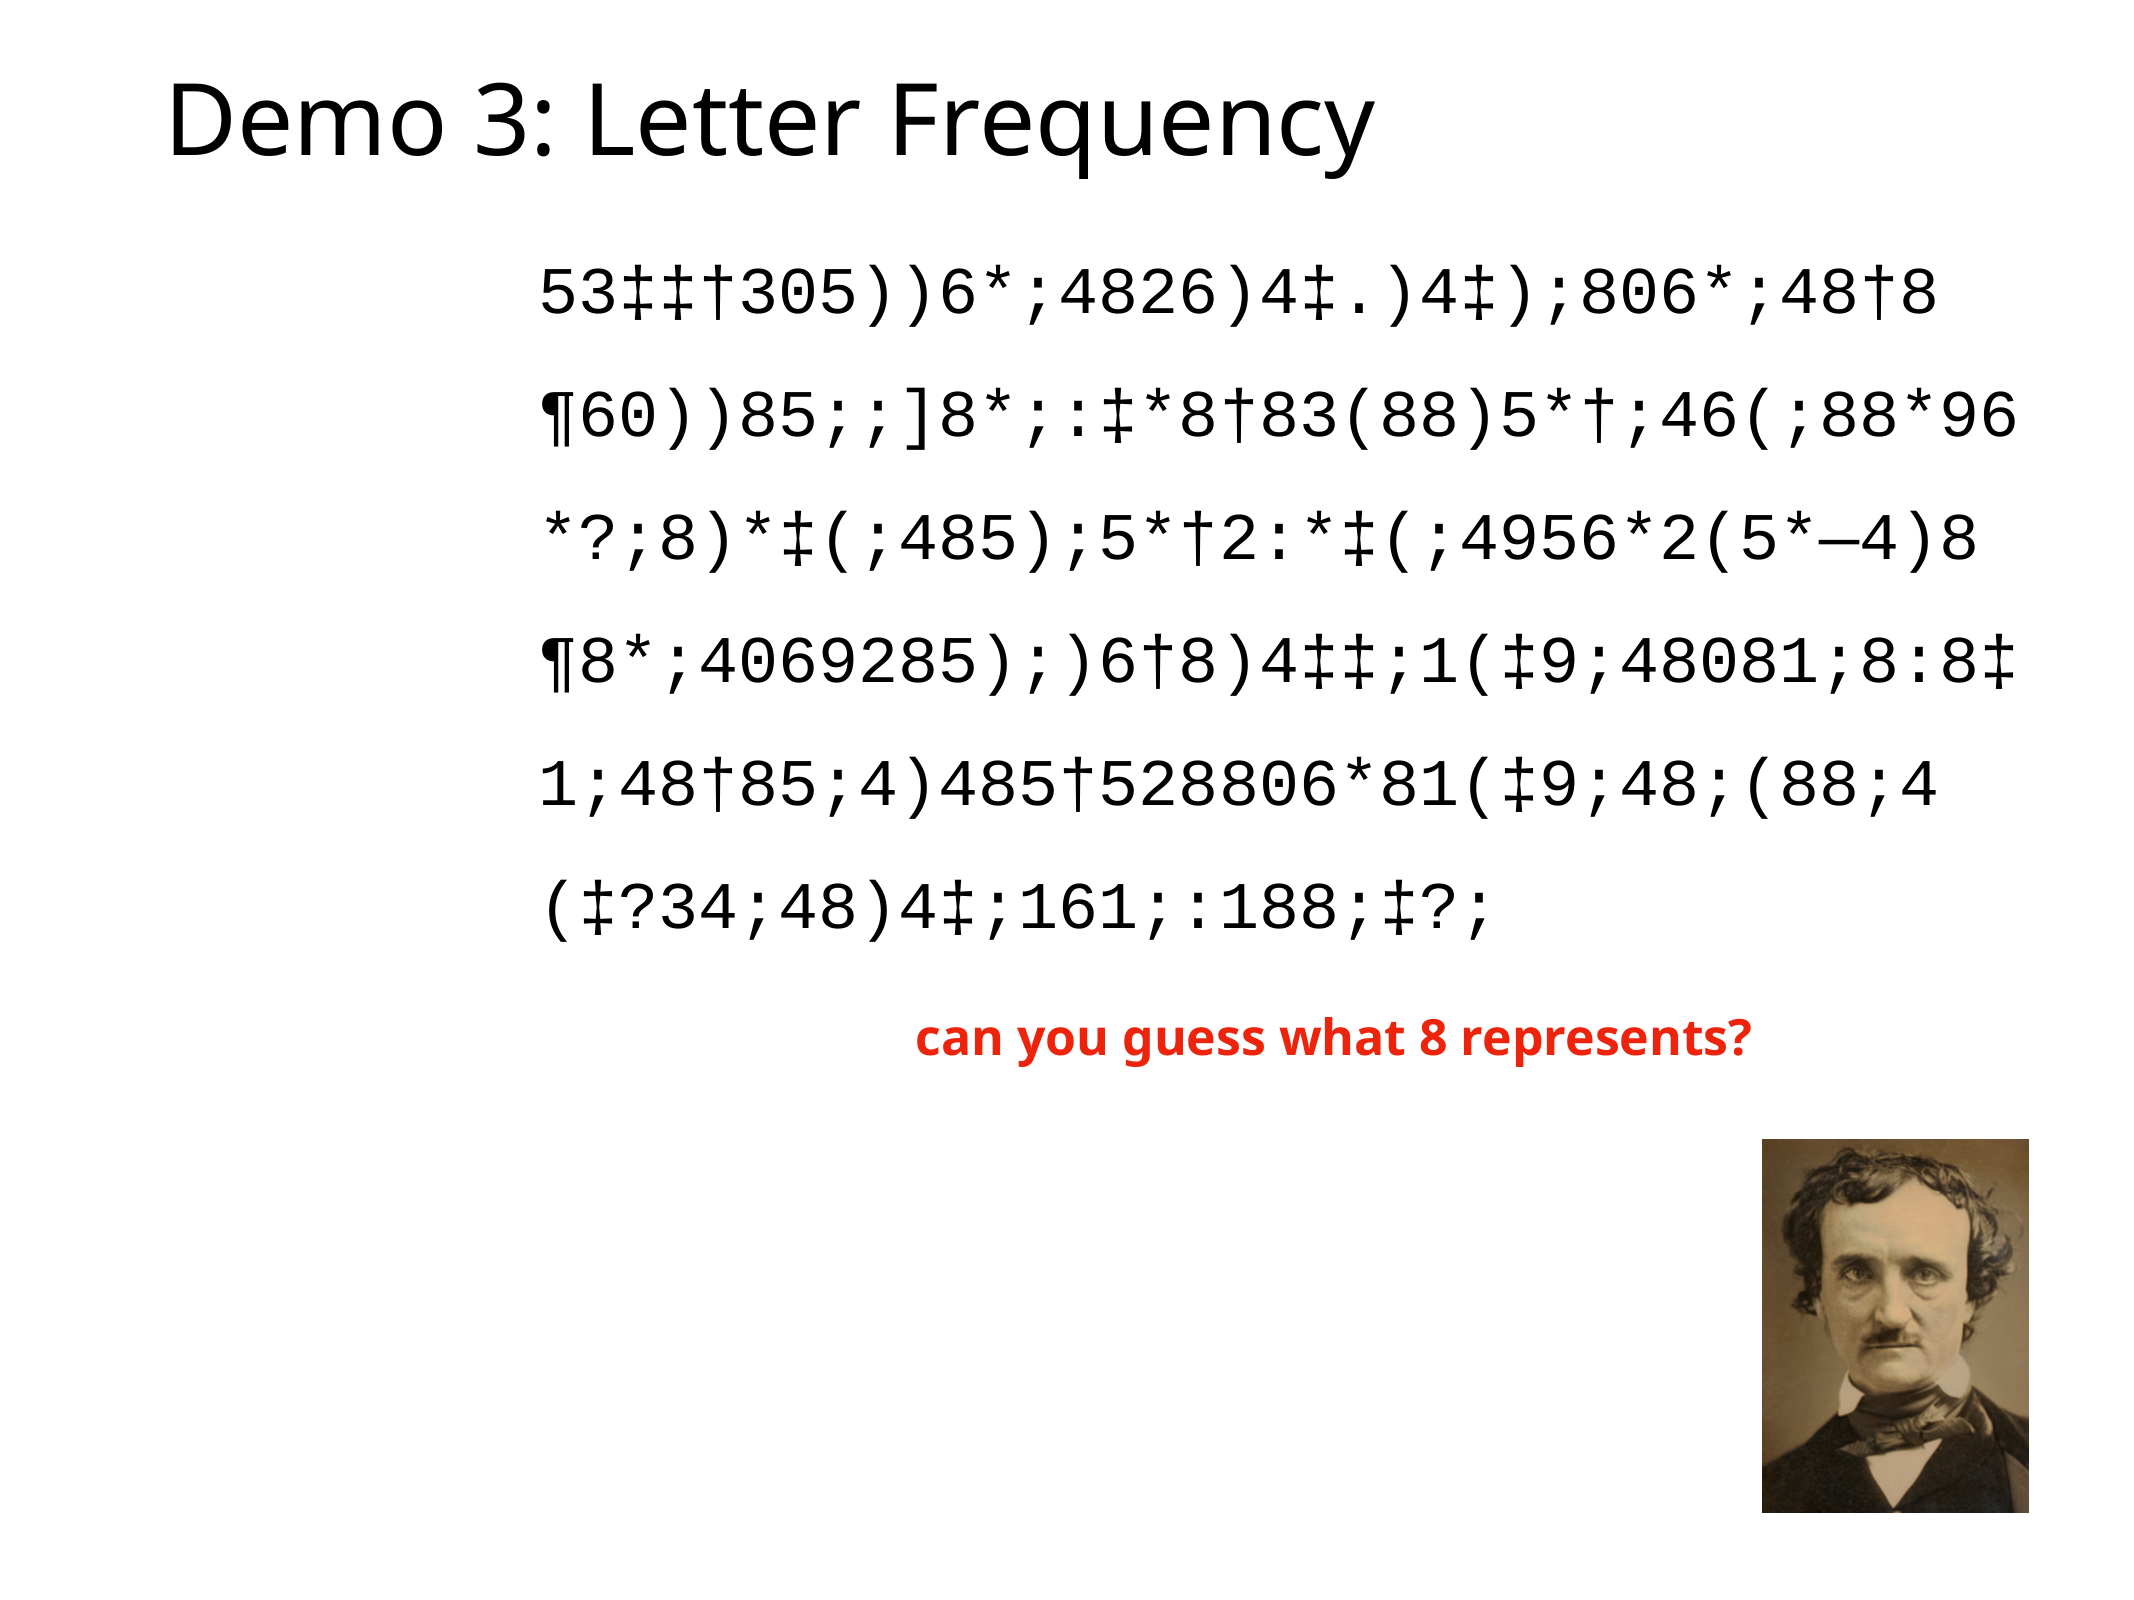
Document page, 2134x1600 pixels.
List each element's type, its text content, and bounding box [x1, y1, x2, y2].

title Demo 3: Letter Frequency [155, 41, 1978, 191]
text_box can you guess what 8 represents? [907, 997, 1761, 1075]
text_box 53‡‡†305))6*;4826)4‡.)4‡);806*;48†8 ¶60))85;;]8*;:‡*8†83(88)5*†;46(;88*96 *?;8)*‡(;485);5*†2:*‡(;4956*2(5*—4)8 ¶8*;4069285);)6†8)4‡‡;1(‡9;48081;8:8‡ 1;48†85;4)485†528806*81(‡9;48;(88;4 (‡?34;48)4‡;161;:188;‡?; [530, 195, 2028, 950]
picture [1762, 1139, 2030, 1513]
